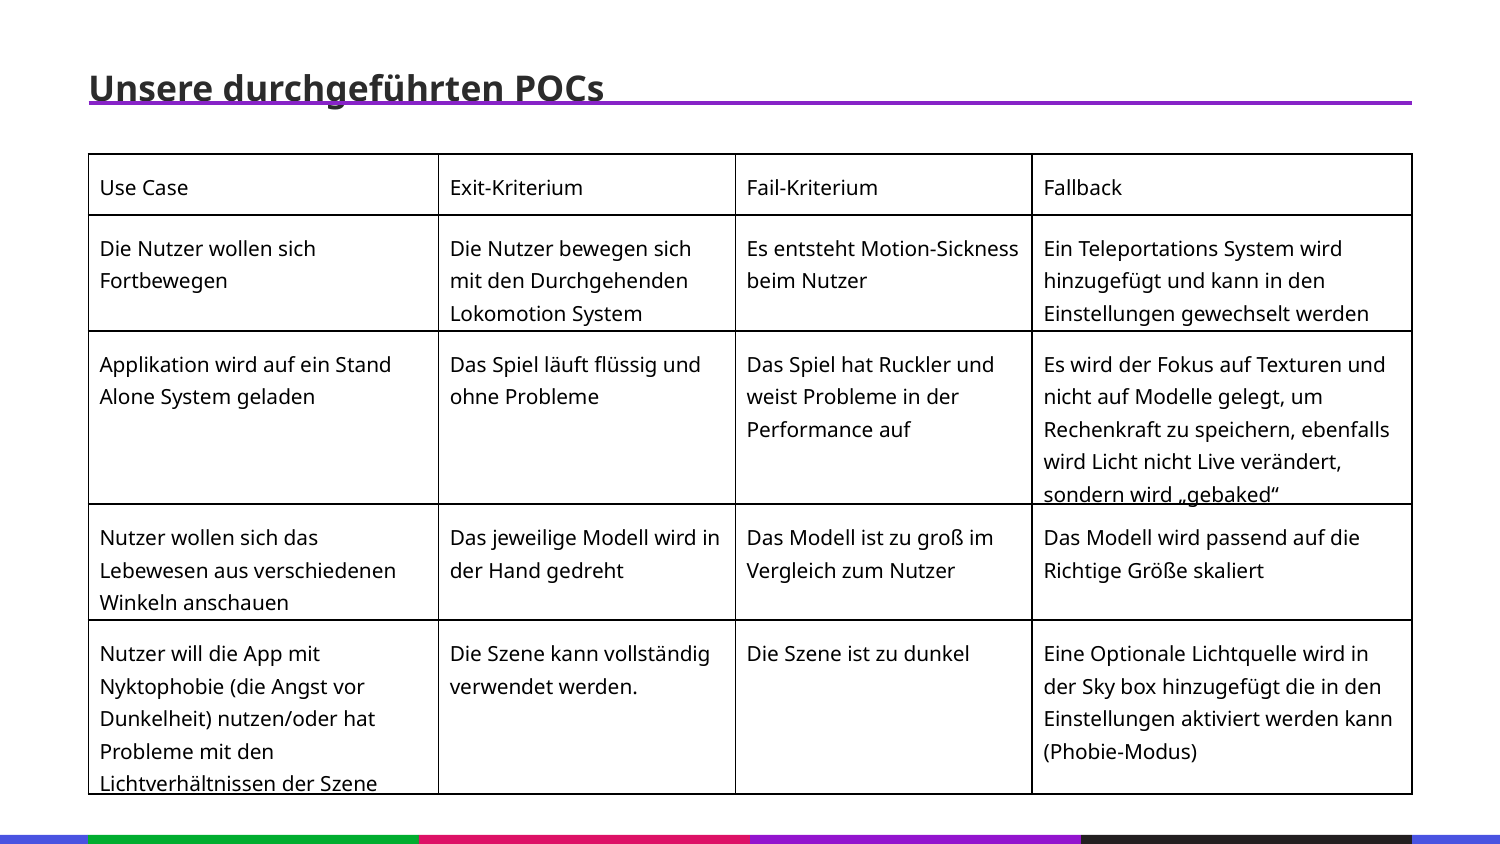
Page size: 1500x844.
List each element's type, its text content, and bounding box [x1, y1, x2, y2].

table_header Fail-Kriterium [736, 155, 1031, 214]
table_header Use Case [89, 155, 438, 214]
table_cell Es entsteht Motion-Sickness beim Nutzer [736, 216, 1031, 330]
table_cell Das Spiel läuft flüssig und ohne Probleme [439, 332, 735, 503]
table_cell Das Spiel hat Ruckler und weist Probleme in der Performance auf [736, 332, 1031, 503]
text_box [0, 834, 1500, 844]
table_cell Ein Teleportations System wird hinzugefügt und kann in den Einstellungen gewechselt werden [1033, 216, 1411, 330]
table_cell Die Nutzer bewegen sich mit den Durchgehenden Lokomotion System [439, 216, 735, 330]
table_header Fallback [1033, 155, 1411, 214]
table_cell Die Nutzer wollen sich Fortbewegen [89, 216, 438, 330]
table_cell Eine Optionale Lichtquelle wird in der Sky box hinzugefügt die in den Einstellungen aktiviert werden kann (Phobie-Modus) [1033, 621, 1411, 793]
table_cell Das jeweilige Modell wird in der Hand gedreht [439, 505, 735, 619]
table_cell Die Szene kann vollständig verwendet werden. [439, 621, 735, 793]
table_cell Das Modell ist zu groß im Vergleich zum Nutzer [736, 505, 1031, 619]
table_cell Die Szene ist zu dunkel [736, 621, 1031, 793]
table_header Exit-Kriterium [439, 155, 735, 214]
table_cell Applikation wird auf ein Stand Alone System geladen [89, 332, 438, 503]
table_cell Das Modell wird passend auf die Richtige Größe skaliert [1033, 505, 1411, 619]
table_cell Nutzer wollen sich das Lebewesen aus verschiedenen Winkeln anschauen [89, 505, 438, 619]
table_cell Es wird der Fokus auf Texturen und nicht auf Modelle gelegt, um Rechenkraft zu speichern, ebenfalls wird Licht nicht Live verändert, sondern wird „gebaked“ [1033, 332, 1411, 503]
text_box Unsere durchgeführten POCs [88, 66, 1054, 101]
table_cell Nutzer will die App mit Nyktophobie (die Angst vor Dunkelheit) nutzen/oder hat Probleme mit den Lichtverhältnissen der Szene [89, 621, 438, 793]
